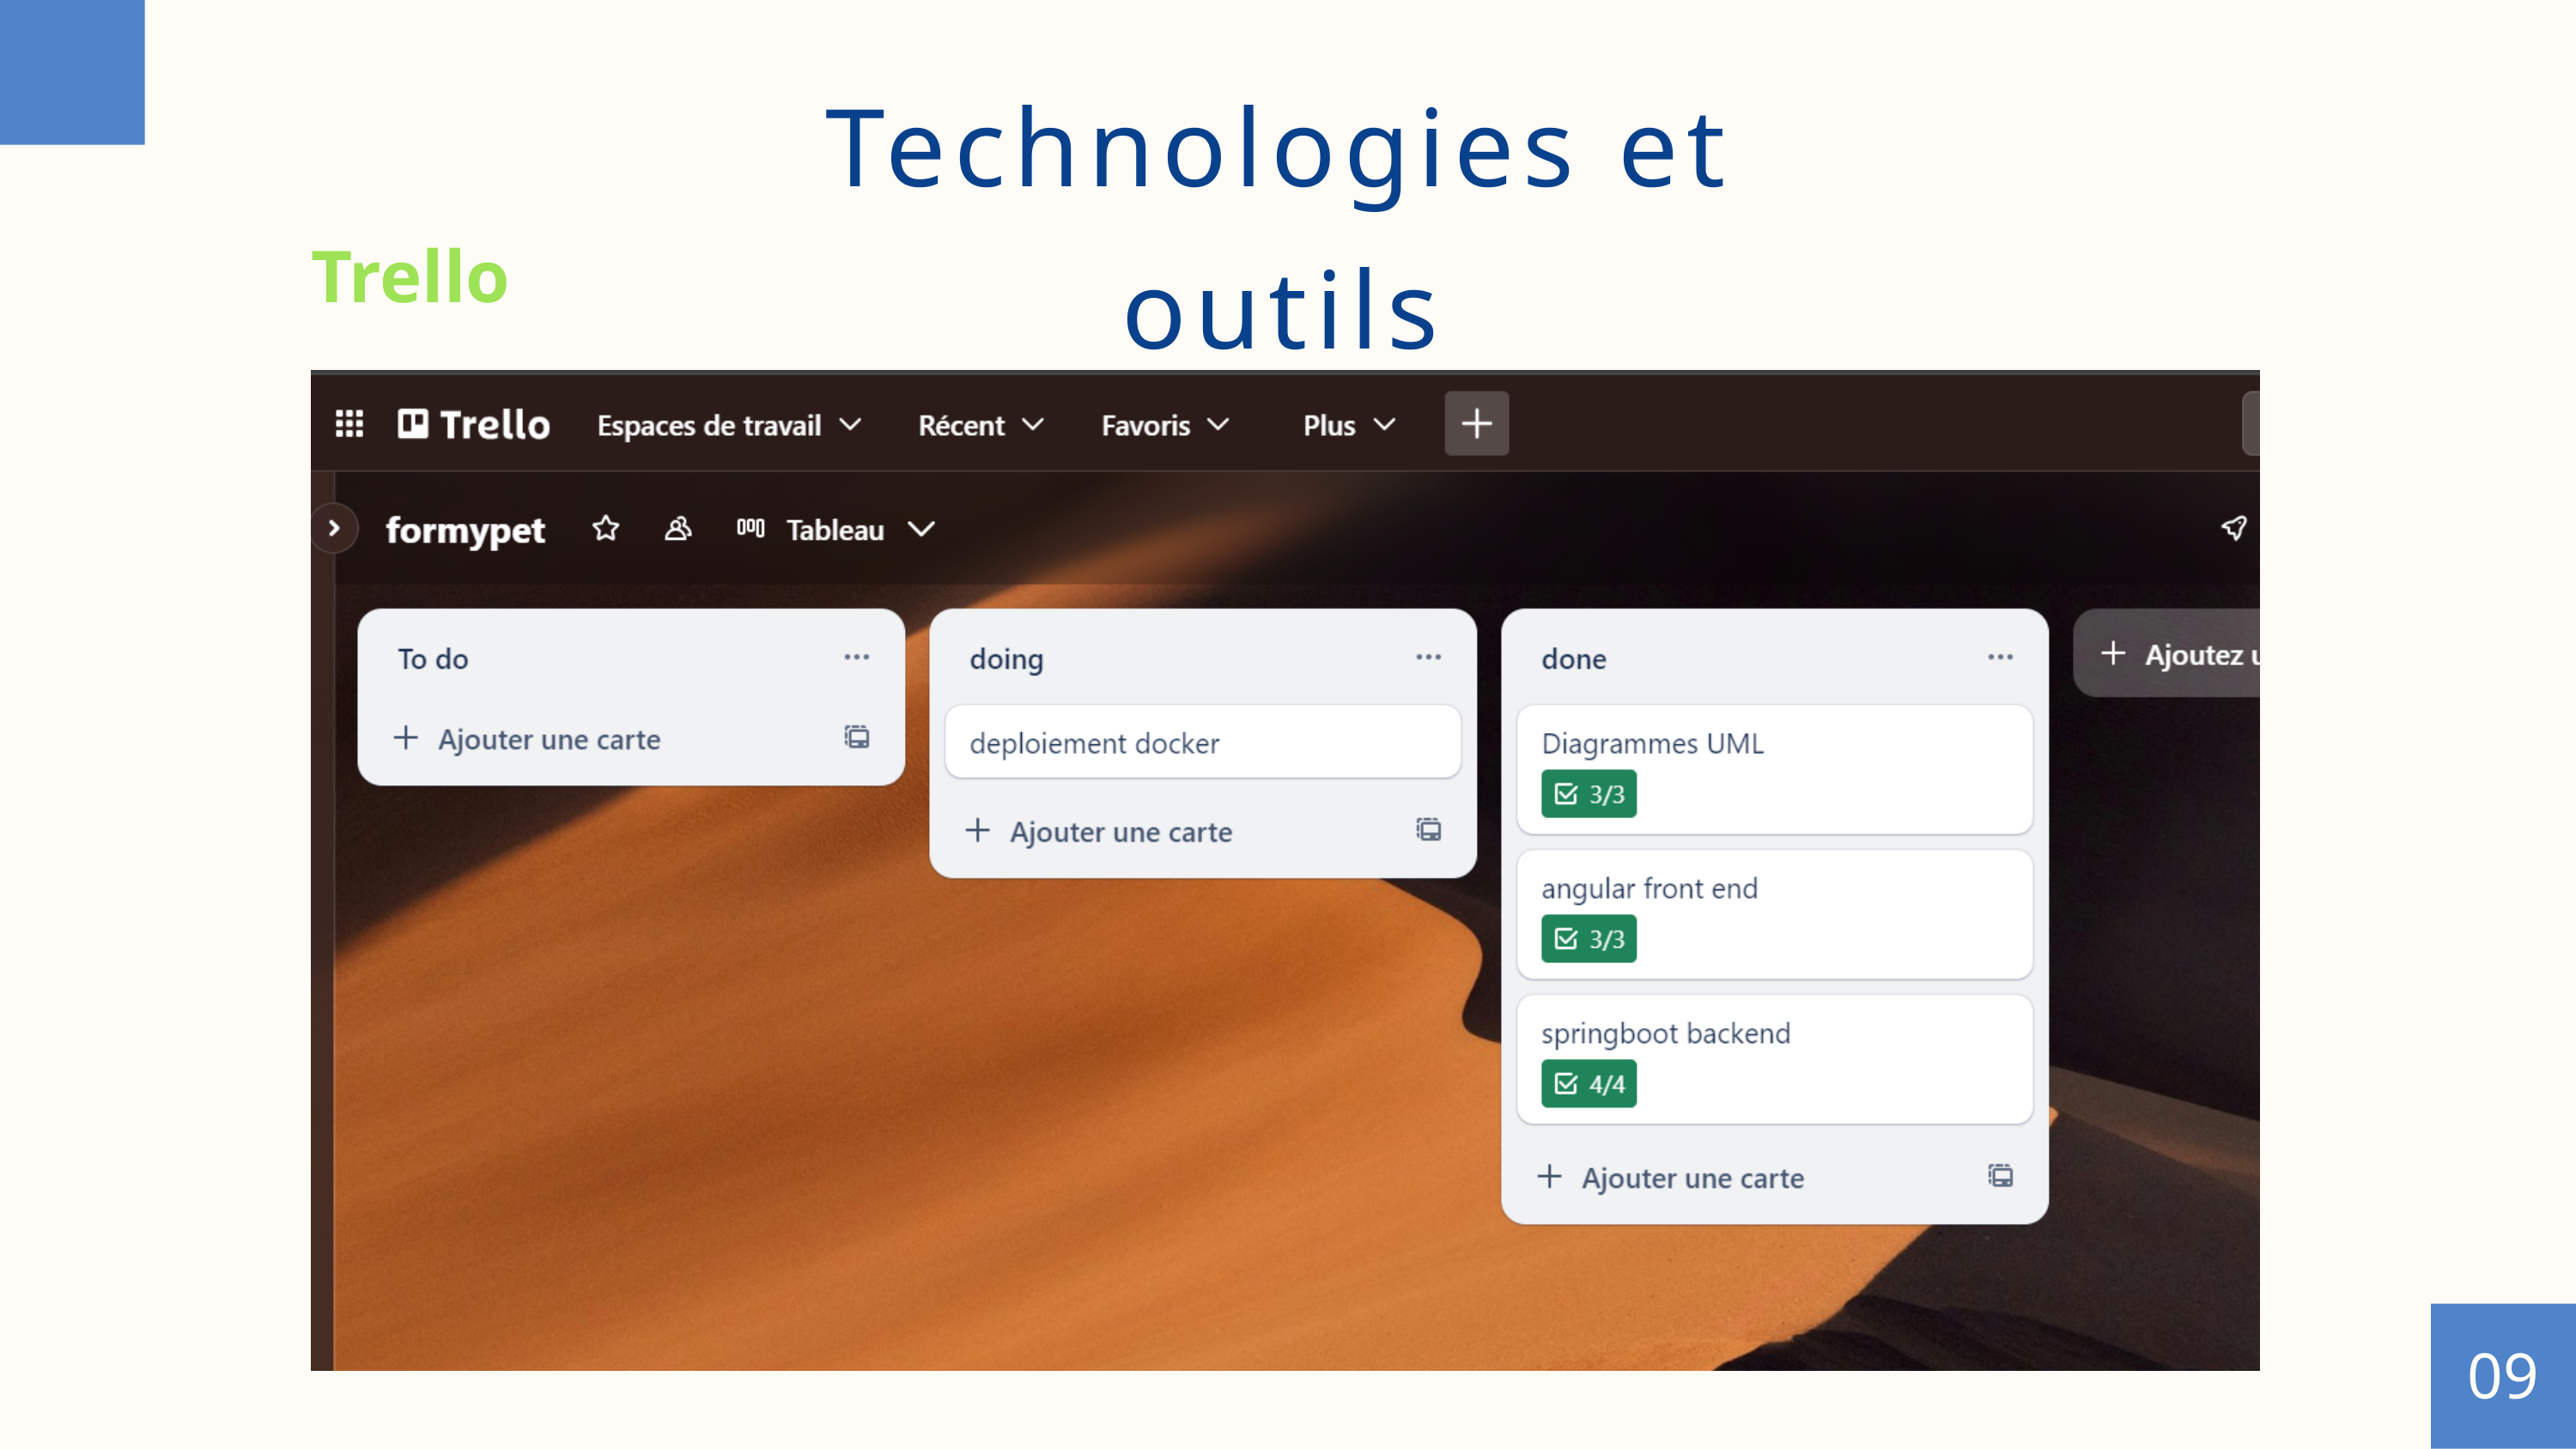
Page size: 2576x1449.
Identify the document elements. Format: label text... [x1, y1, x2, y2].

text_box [0, 0, 145, 145]
text_box Trello [311, 263, 591, 317]
picture [311, 369, 2260, 1372]
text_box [2430, 1303, 2576, 1449]
text_box Technologies et outils [681, 45, 1879, 368]
